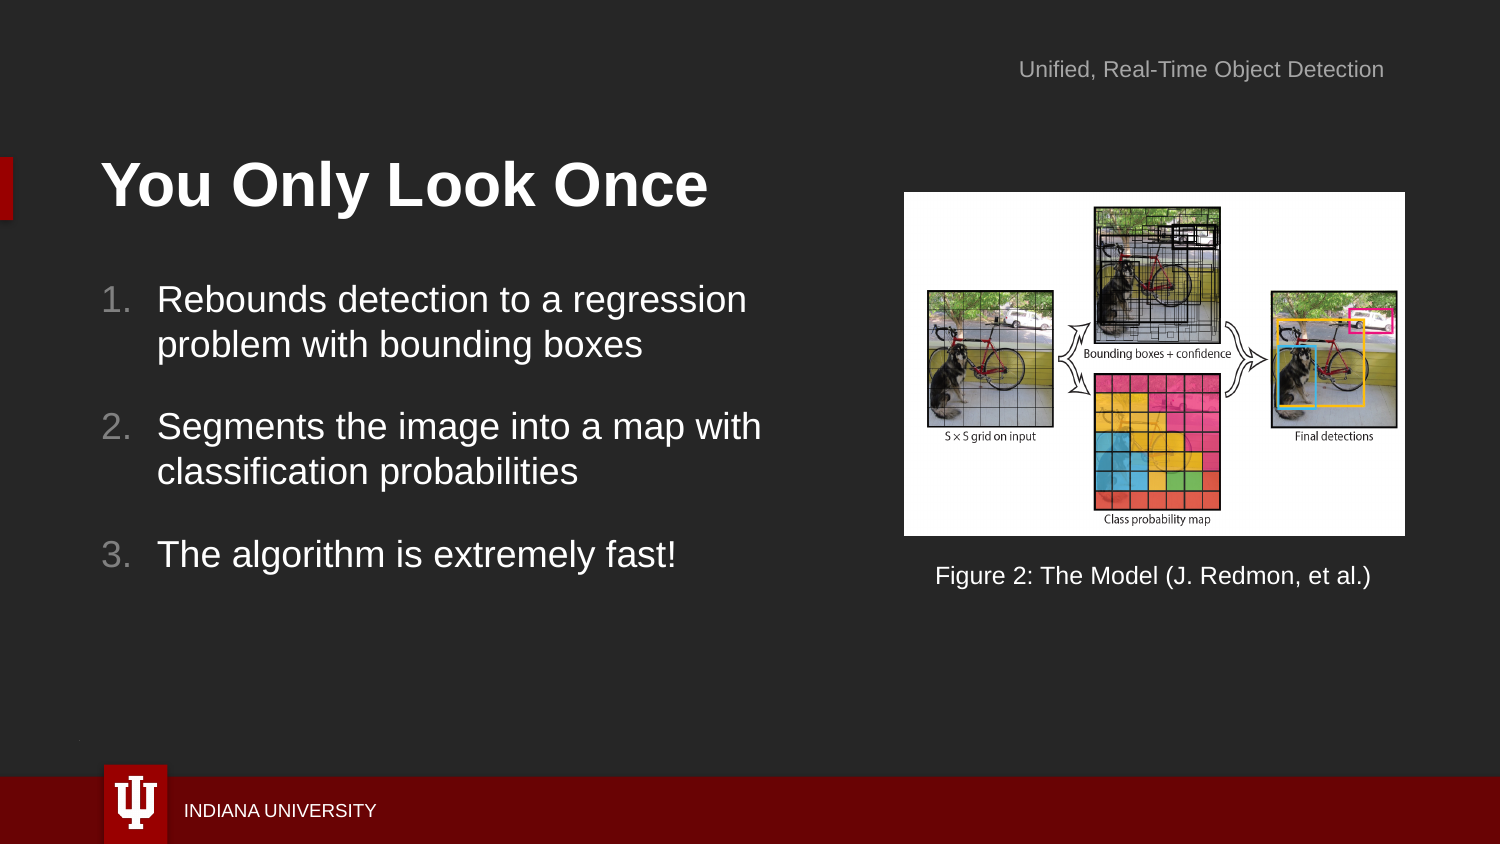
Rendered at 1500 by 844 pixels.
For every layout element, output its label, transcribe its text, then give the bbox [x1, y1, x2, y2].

text_box Figure 2: The Model (J. Redmon, et al.) [893, 551, 1415, 636]
text_box You Only Look Once [85, 124, 1399, 239]
text_box Rebounds detection to a regression problem with bounding boxes Segments the image into a map with classification probabilities The algorithm is extremely fast! [85, 267, 870, 730]
text_box Unified, Real-Time Object Detection [792, 46, 1400, 88]
picture [904, 192, 1405, 537]
picture [79, 740, 192, 844]
